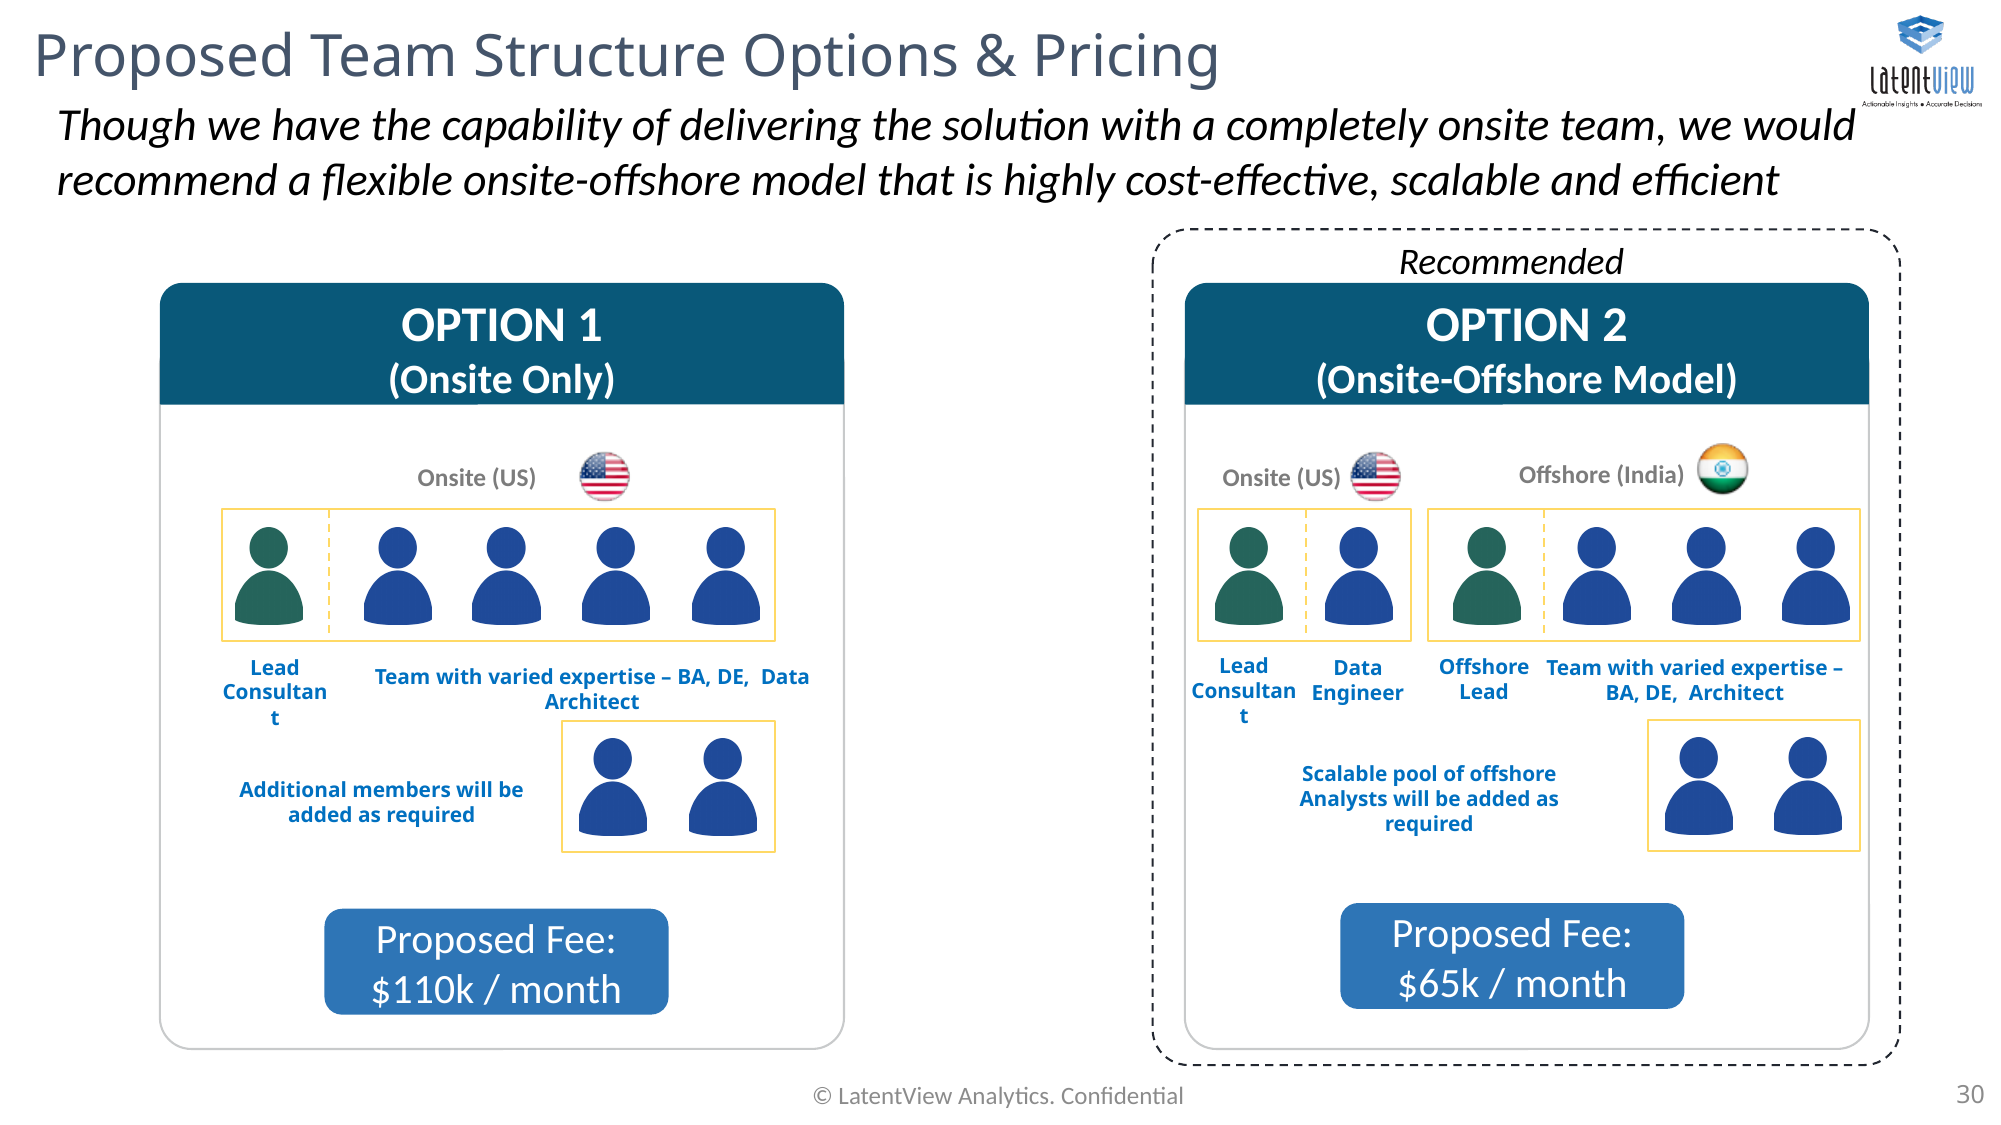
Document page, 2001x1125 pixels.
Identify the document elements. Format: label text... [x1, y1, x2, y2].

slide_number 30 [1550, 1065, 2000, 1125]
picture [1340, 450, 1412, 504]
picture [472, 527, 540, 625]
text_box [562, 720, 775, 852]
text_box Recommended [1383, 229, 1658, 282]
picture [1693, 439, 1753, 499]
picture [364, 527, 432, 625]
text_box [1184, 282, 1869, 1049]
picture [1325, 527, 1393, 625]
footer © LatentView Analytics. Confidential [660, 1065, 1336, 1125]
picture [1563, 527, 1631, 625]
text_box [1151, 228, 1902, 1067]
picture [1453, 527, 1521, 625]
text_box Though we have the capability of delivering the solution with a completely onsite team, we would recommend a flexible onsite-offshore model that is highly cost-effective, scalable and efficient [42, 87, 1945, 212]
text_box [1647, 720, 1861, 852]
picture [692, 527, 760, 625]
picture [1215, 527, 1283, 625]
picture [1672, 527, 1740, 625]
picture [1862, 15, 1982, 108]
picture [582, 527, 650, 625]
picture [235, 527, 303, 625]
picture [1782, 527, 1850, 625]
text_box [159, 282, 844, 1049]
picture [569, 450, 641, 505]
title Proposed Team Structure Options & Pricing [18, 0, 1856, 116]
